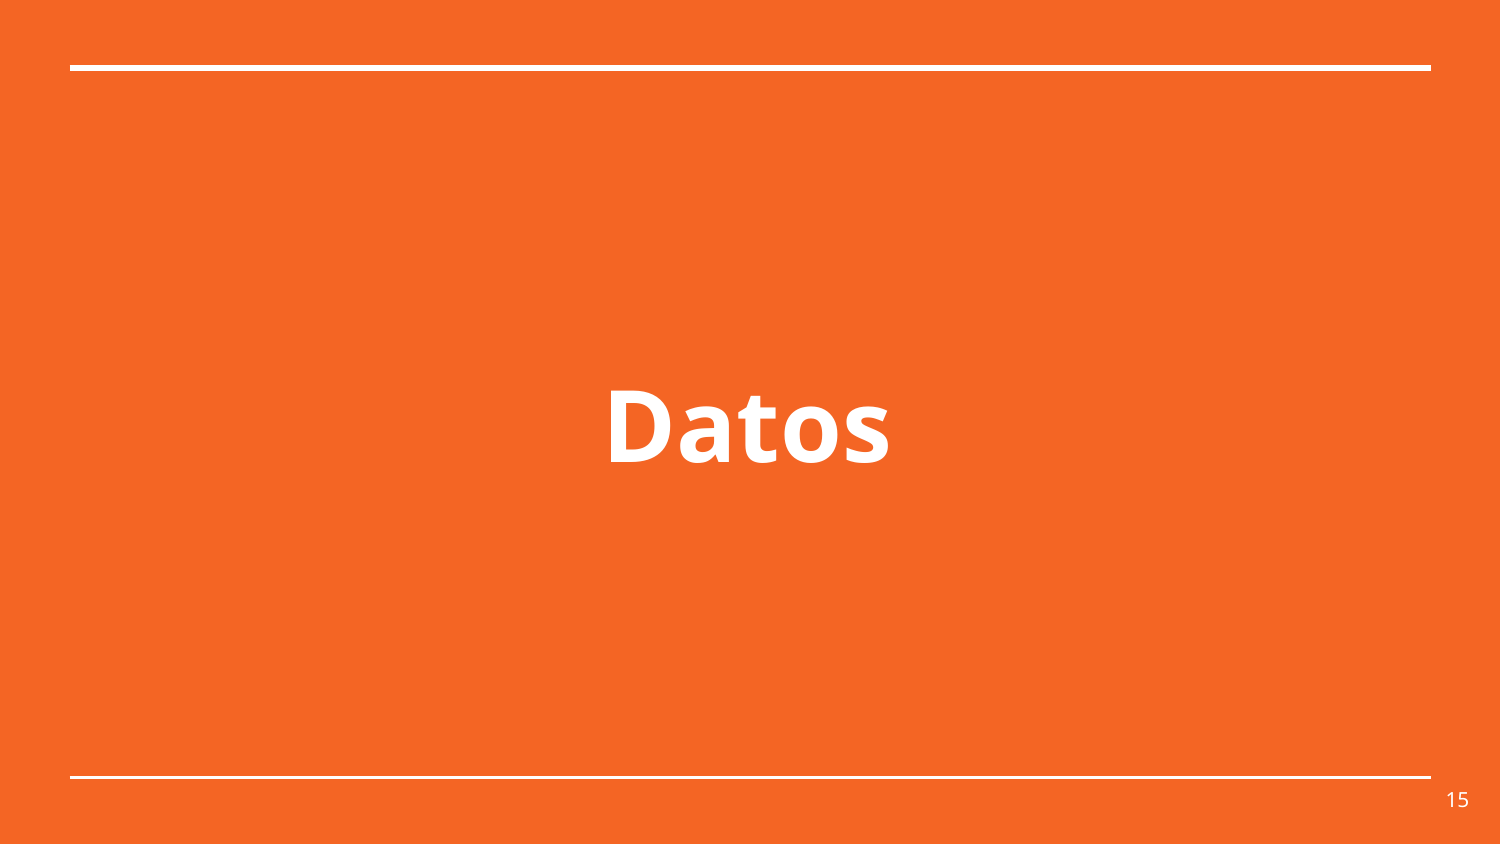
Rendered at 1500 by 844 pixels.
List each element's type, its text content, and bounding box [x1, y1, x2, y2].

slide_number ‹#› [1394, 769, 1484, 834]
title Datos [66, 296, 1428, 550]
